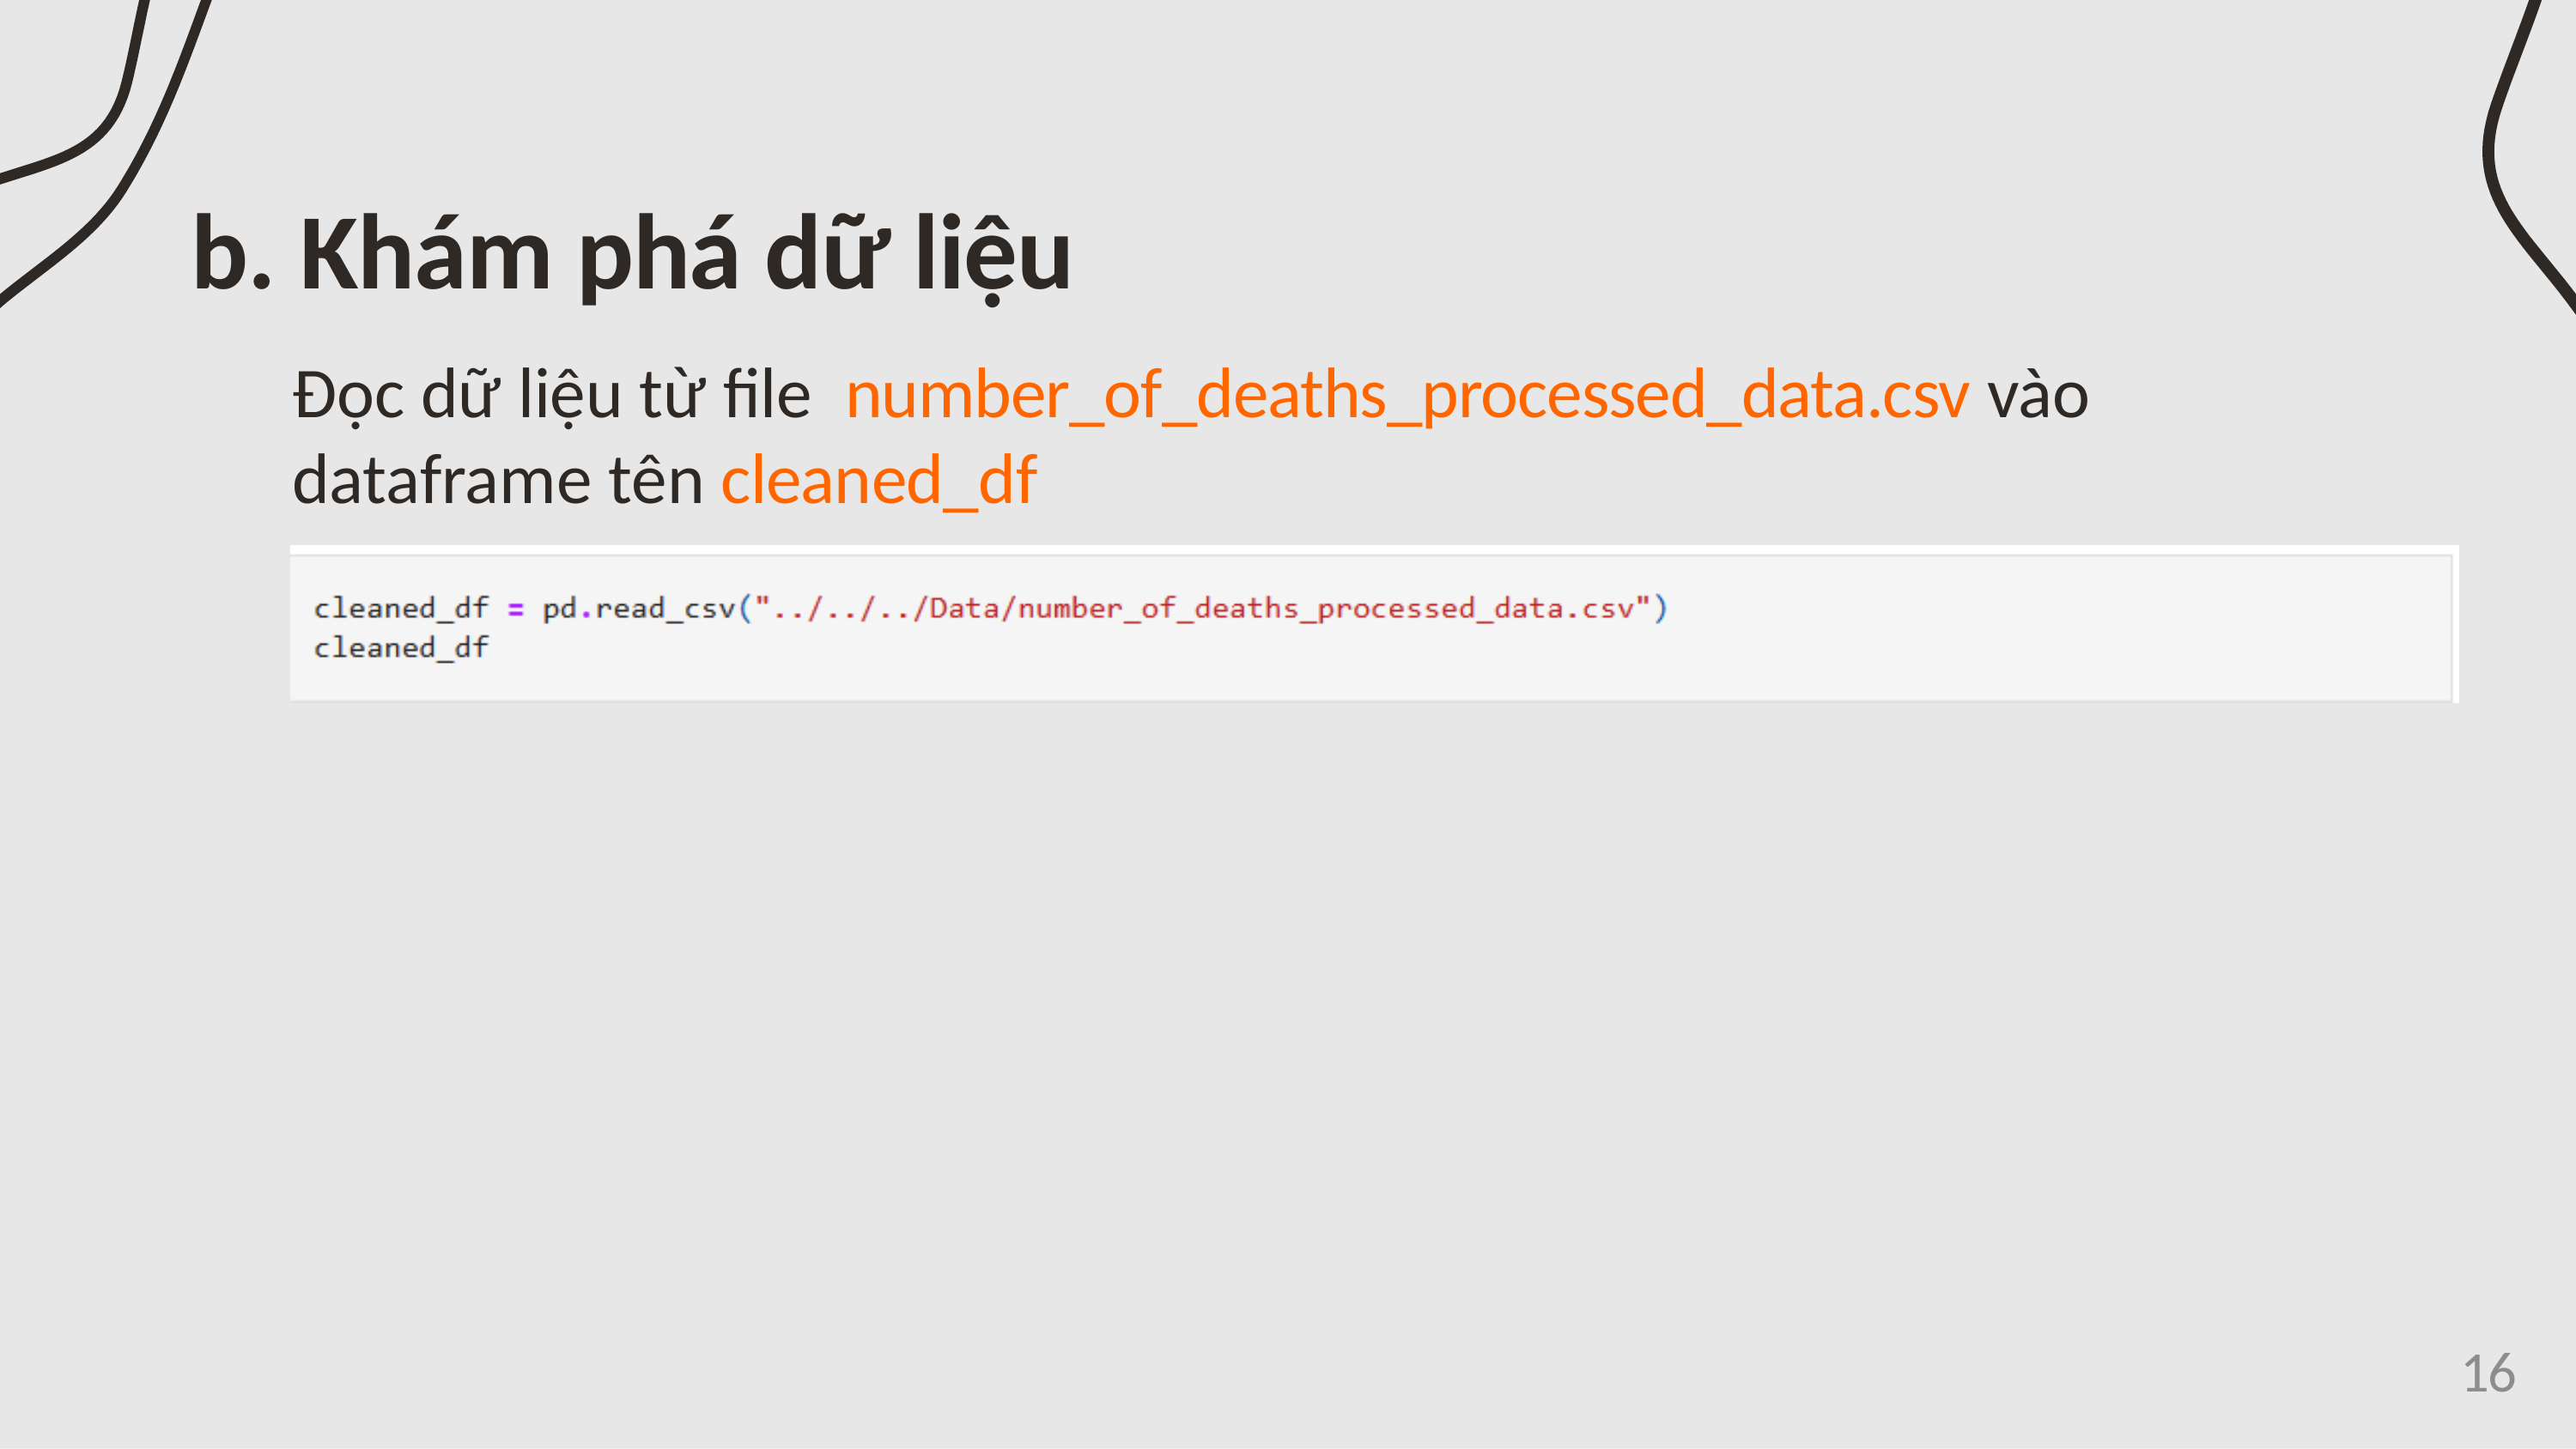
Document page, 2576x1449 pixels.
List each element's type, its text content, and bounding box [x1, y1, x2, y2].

picture [289, 544, 2460, 703]
slide_number 16 [2426, 1346, 2540, 1449]
text_box Đọc dữ liệu từ file number_of_deaths_processed_data.csv vào dataframe tên cleaned_df [290, 337, 2402, 518]
title b. Khám phá dữ liệu [188, 179, 1411, 424]
